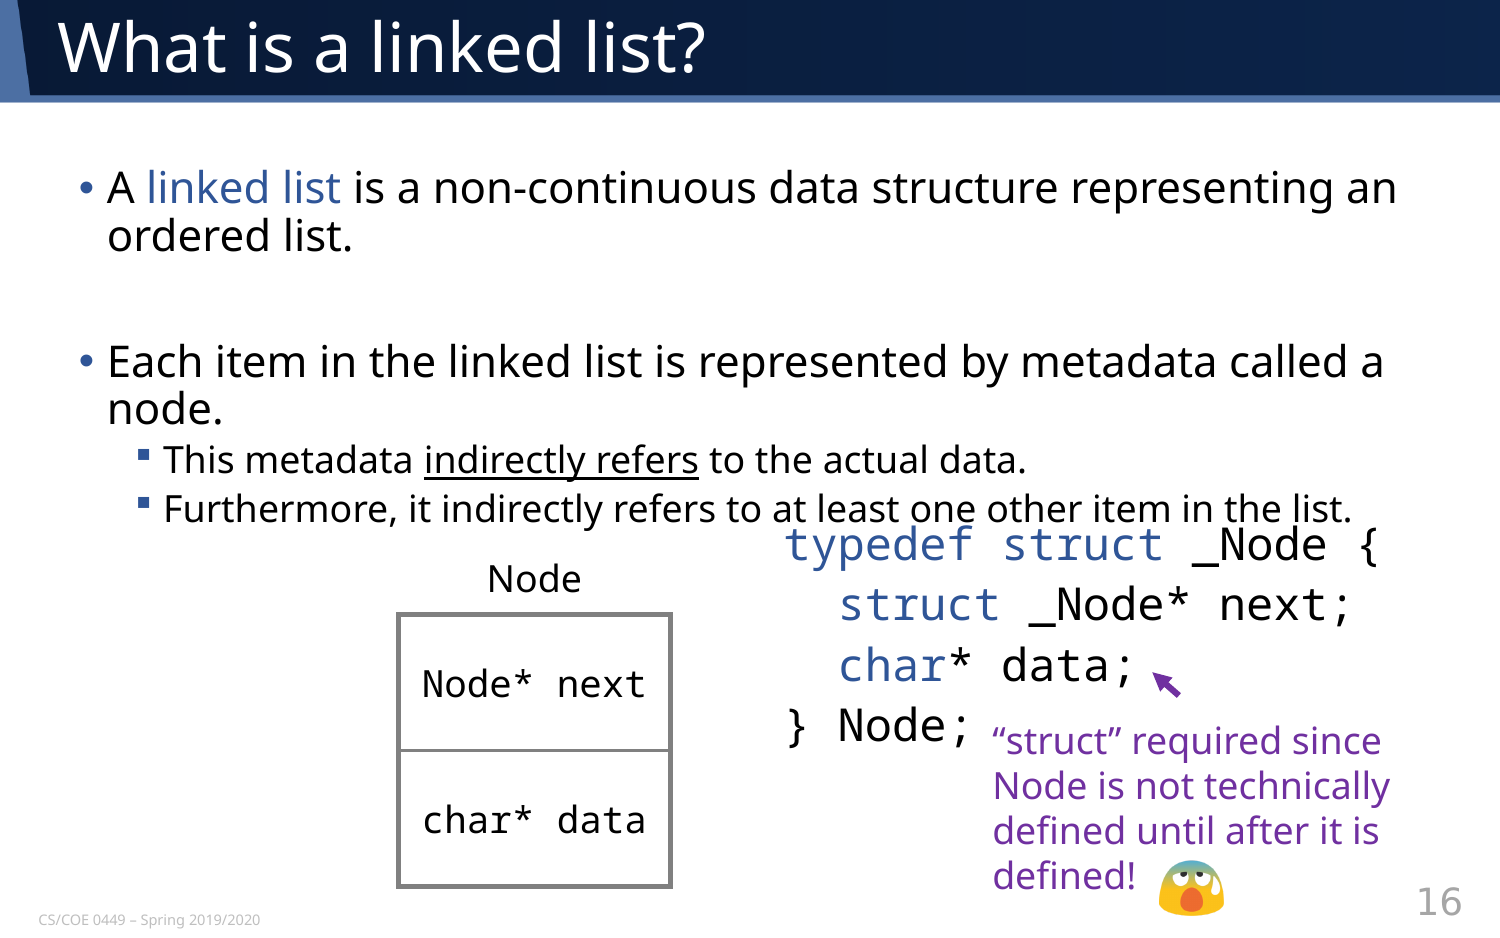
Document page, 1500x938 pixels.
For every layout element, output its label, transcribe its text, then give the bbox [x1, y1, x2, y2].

text_box “struct” required since Node is not technically defined until after it is defined! [977, 709, 1406, 905]
list A linked list is a non-continuous data structure representing an ordered list. Each item in the linked list is represented by metadata called a node. This metadata indirectly refers to the actual data. Furthermore, it indirectly refers to at least one other item in the list. [63, 158, 1460, 845]
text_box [398, 548, 671, 750]
text_box typedef struct _Node { struct _Node* next; char* data; } Node; [768, 513, 1402, 802]
picture [0, 0, 1500, 938]
slide_number 16 [1376, 875, 1478, 926]
title What is a linked list? [42, 3, 1500, 97]
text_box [398, 751, 671, 887]
footer CS/COE 0449 – Spring 2019/2020 [0, 906, 299, 936]
